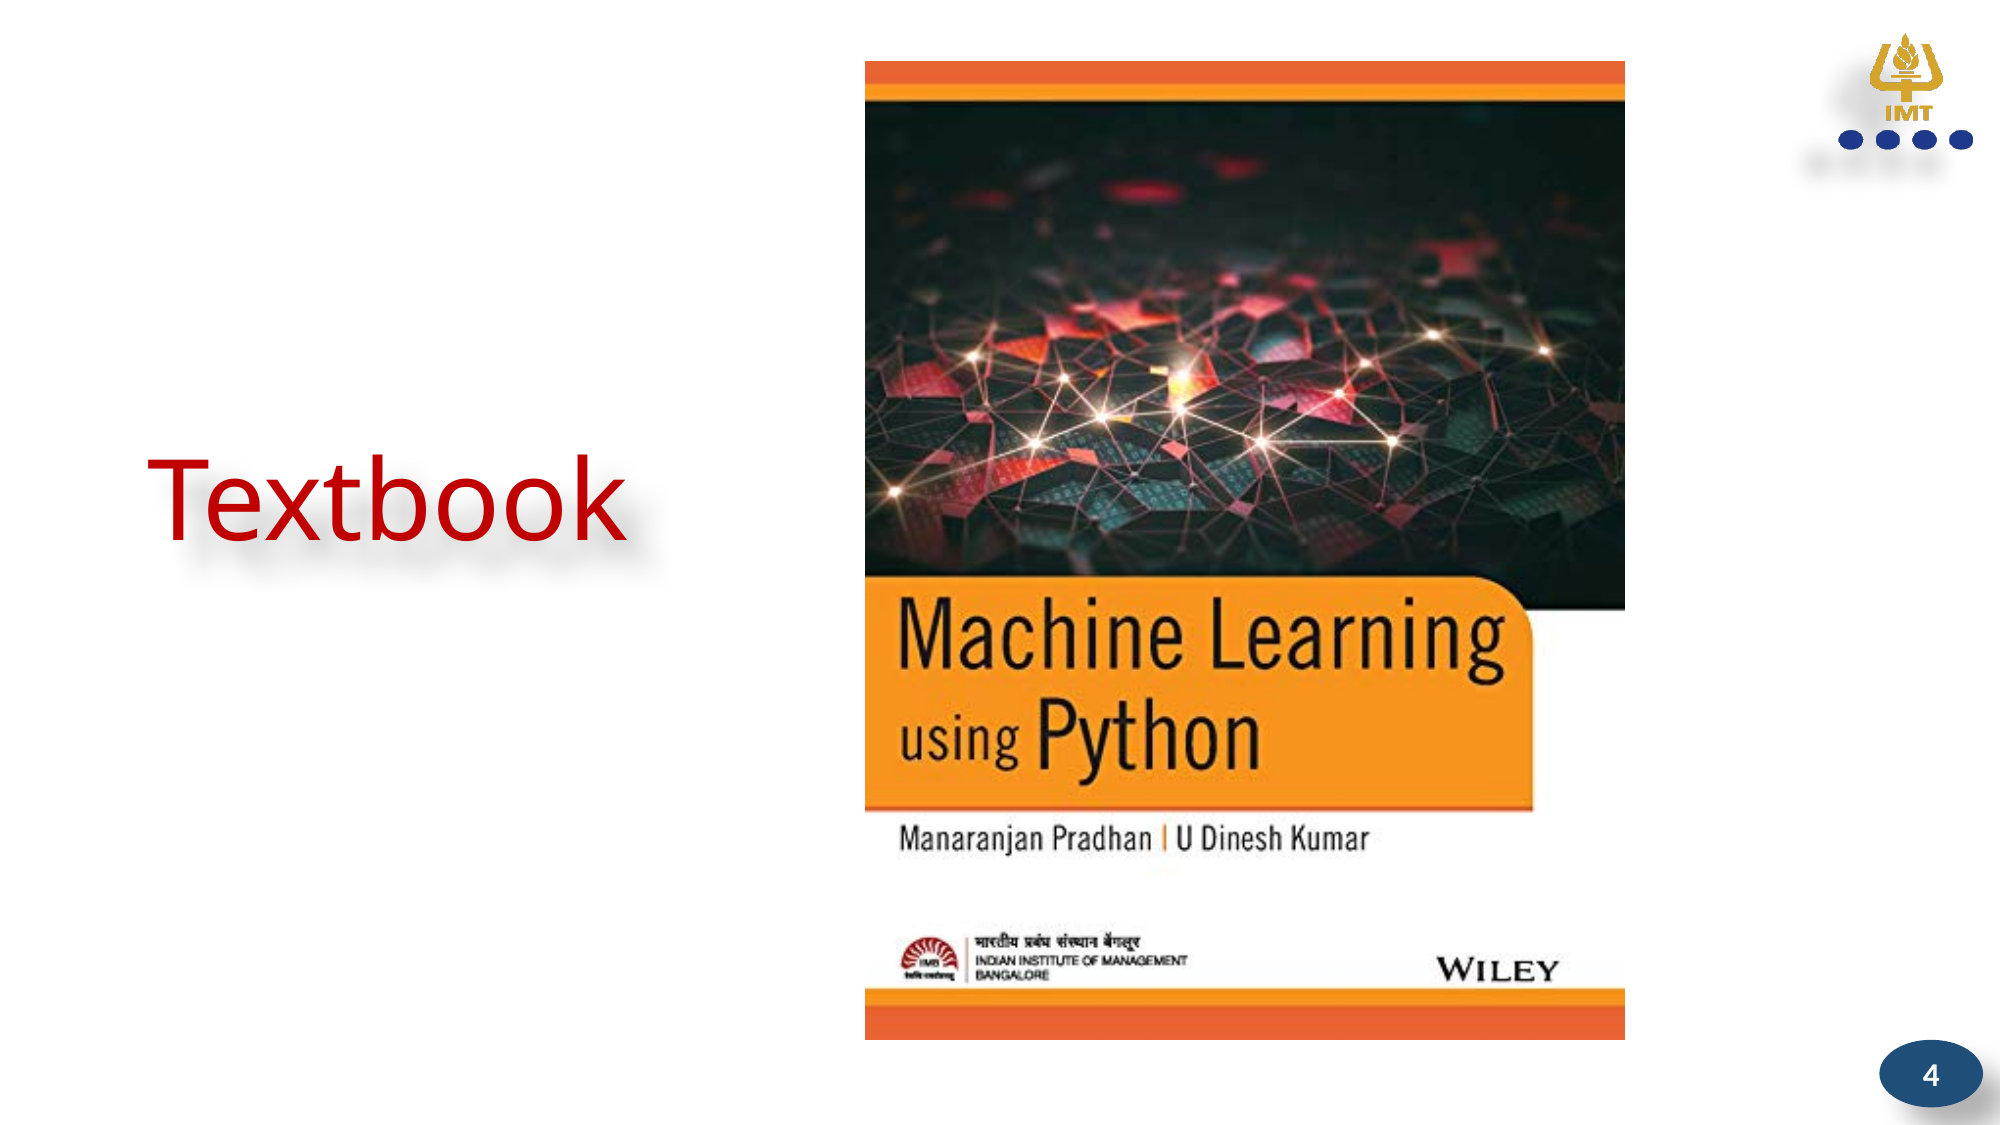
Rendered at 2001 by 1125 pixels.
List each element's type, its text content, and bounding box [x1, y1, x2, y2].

picture [865, 61, 1625, 1040]
slide_number 4 [1879, 1039, 1984, 1108]
title Textbook [132, 446, 687, 563]
picture [1838, 33, 1973, 150]
